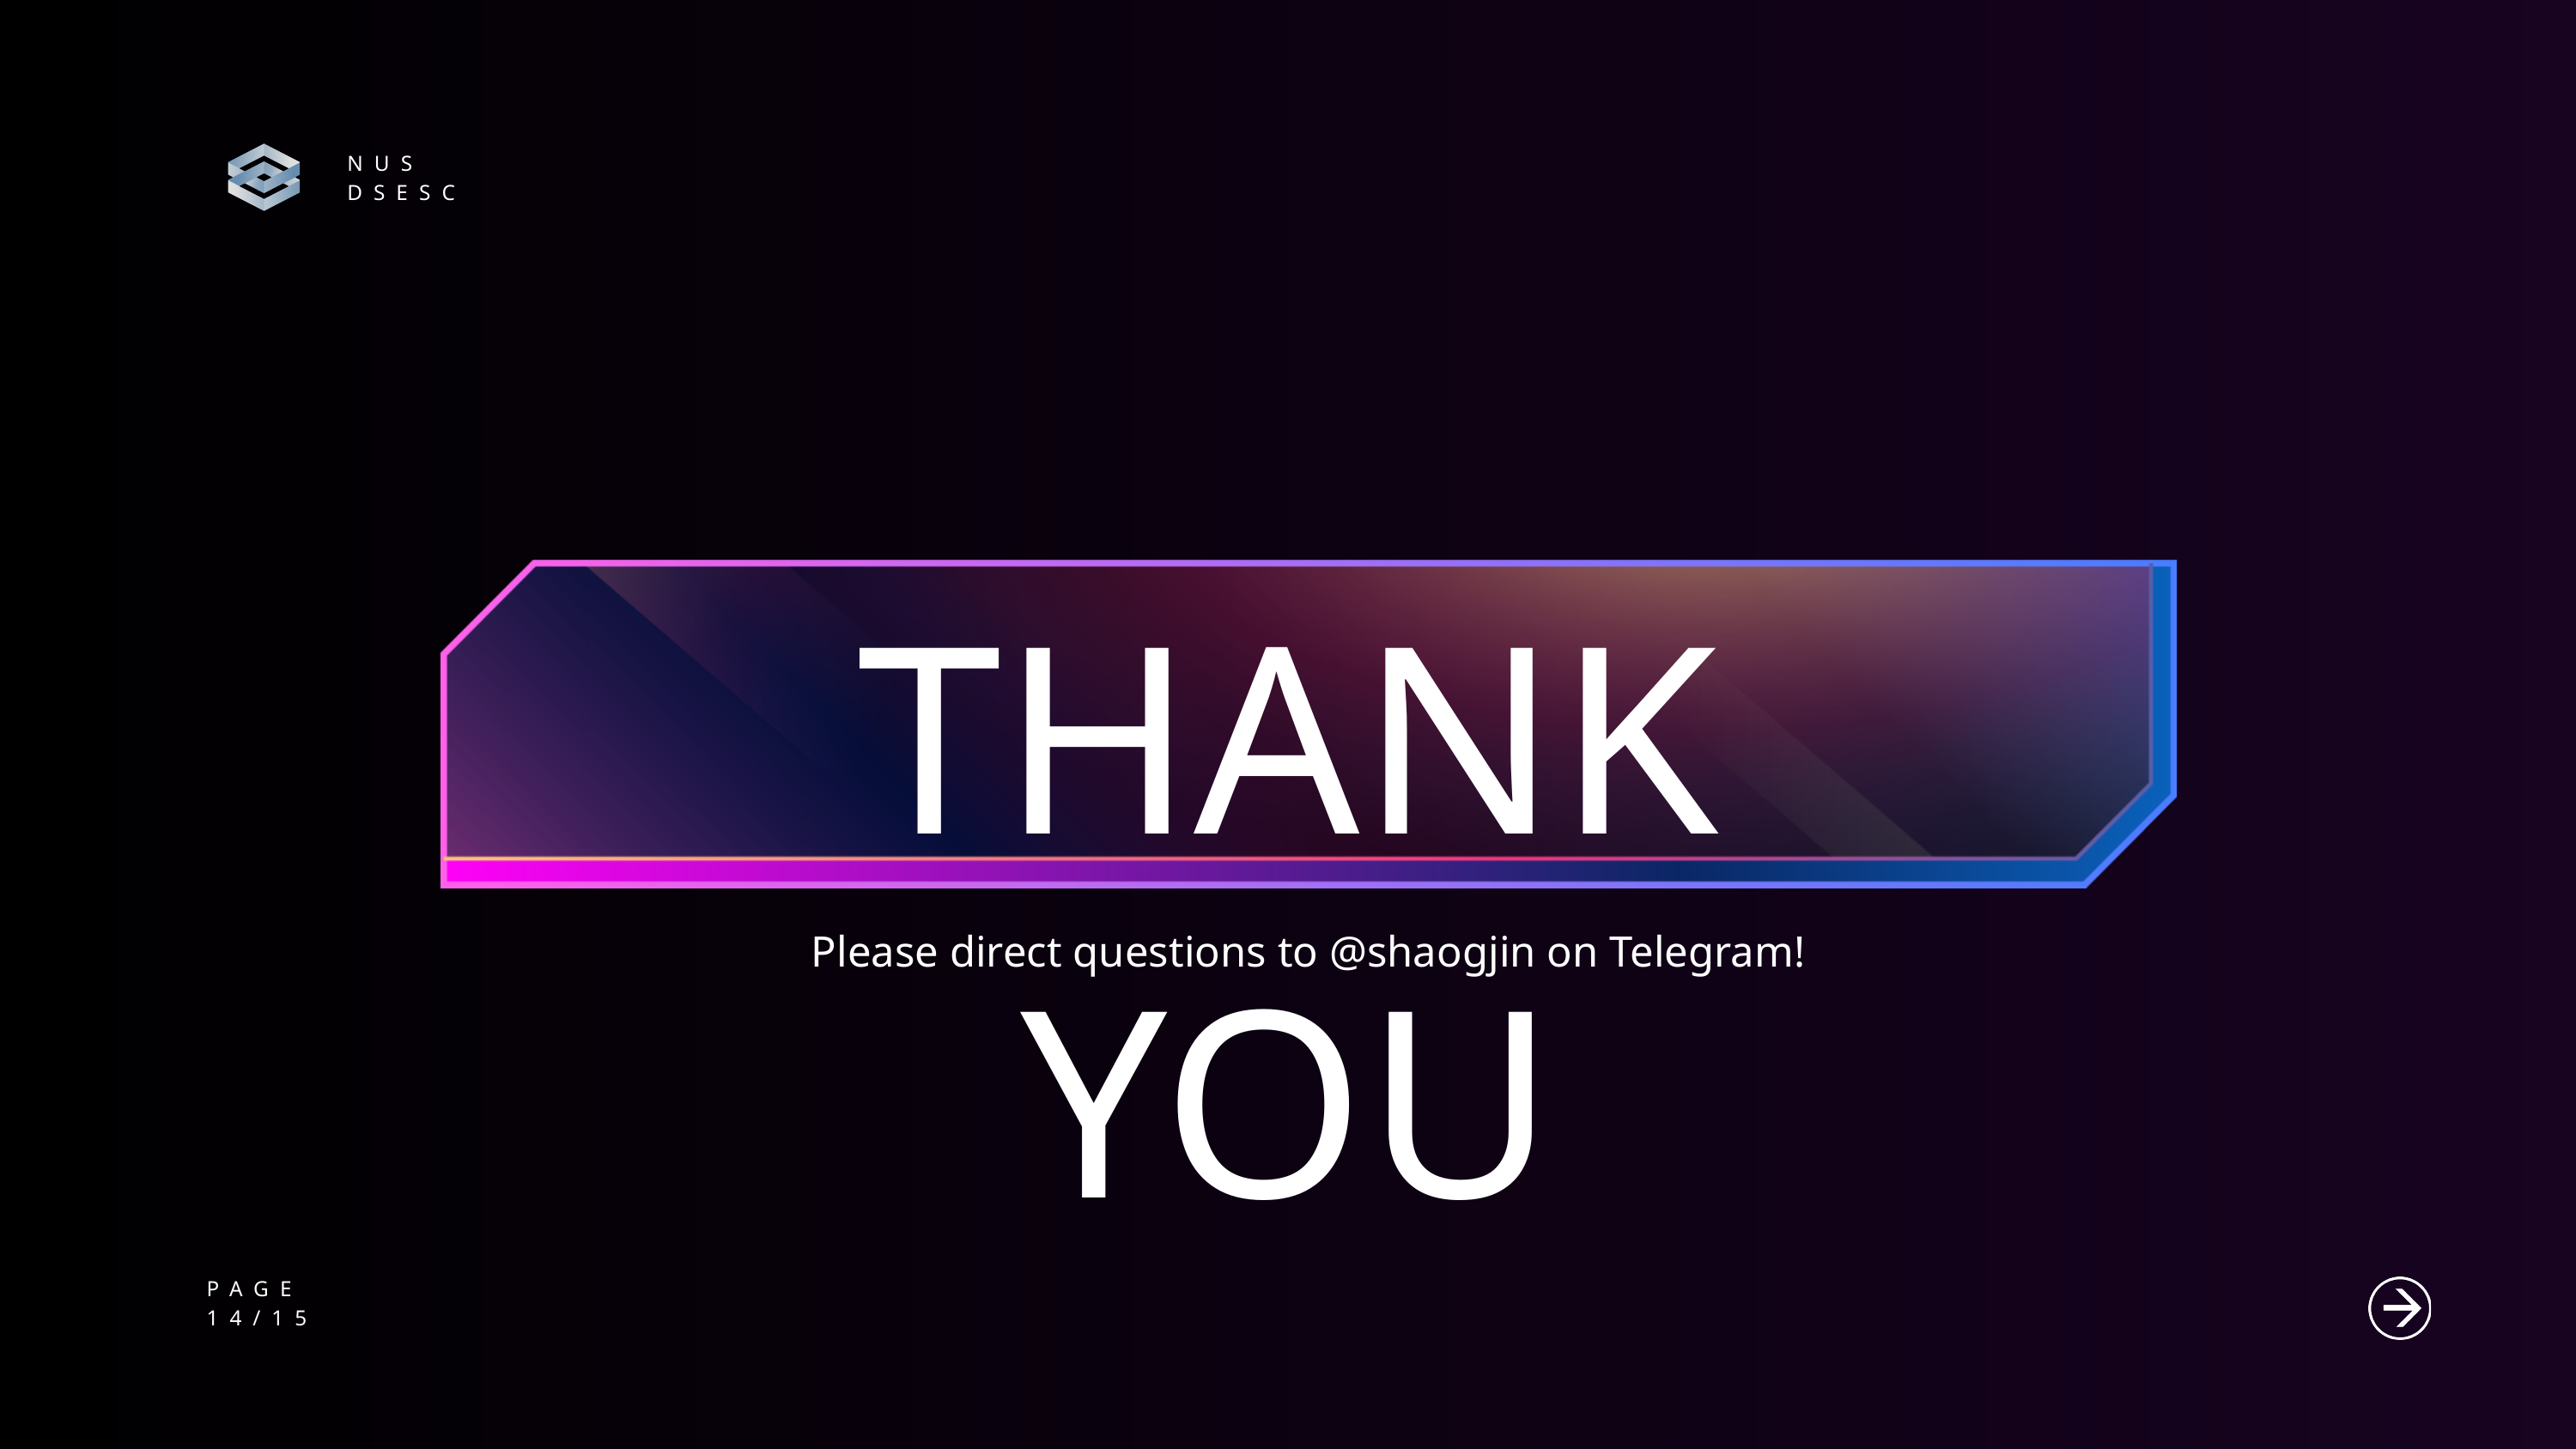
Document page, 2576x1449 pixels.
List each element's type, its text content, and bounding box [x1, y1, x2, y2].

text_box [440, 560, 619, 888]
text_box Please direct questions to @shaogjin on Telegram! [654, 916, 1964, 976]
text_box [1957, 560, 2178, 888]
text_box NUS DSESC [347, 146, 534, 205]
text_box [2368, 1276, 2432, 1340]
text_box PAGE 14/15 [206, 1271, 393, 1331]
text_box THANK YOU [619, 521, 1957, 1250]
text_box [228, 143, 301, 211]
